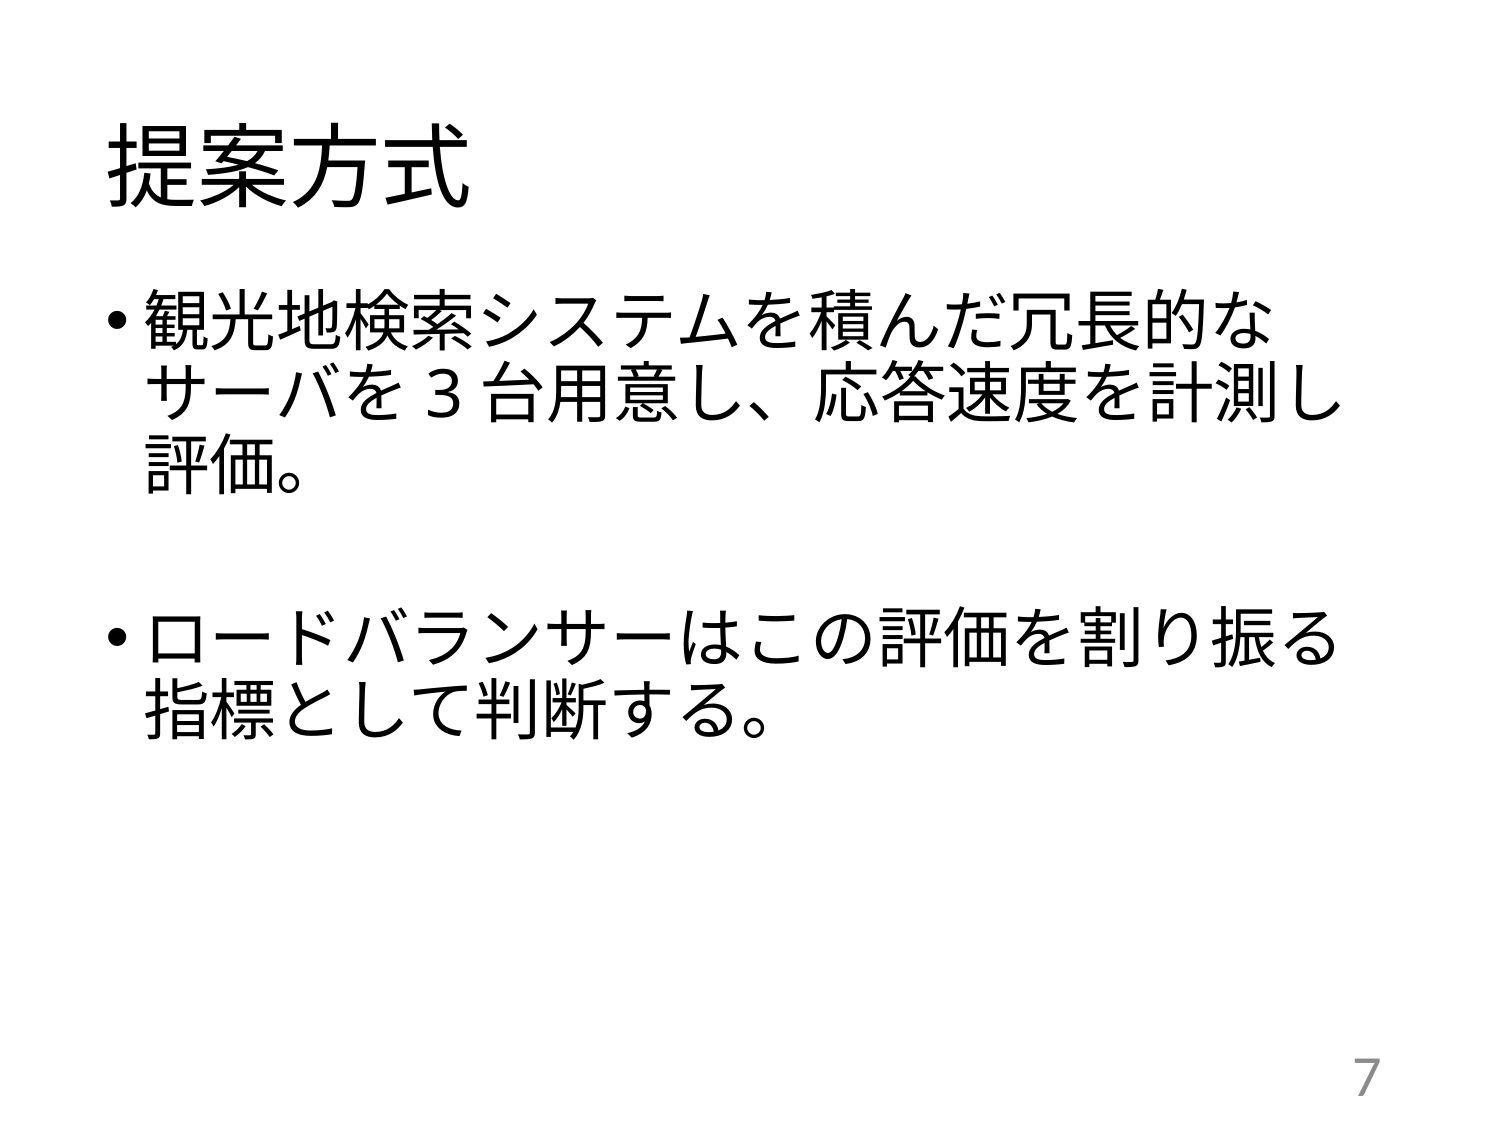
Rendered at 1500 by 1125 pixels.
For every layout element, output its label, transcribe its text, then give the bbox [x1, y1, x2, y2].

slide_number 7 [1059, 1042, 1397, 1103]
title 提案方式 [90, 62, 1385, 279]
list 観光地検索システムを積んだ冗長的なサーバを3台用意し、応答速度を計測し評価。 ロードバランサーはこの評価を割り振る指標として判断する。 [90, 279, 1409, 818]
